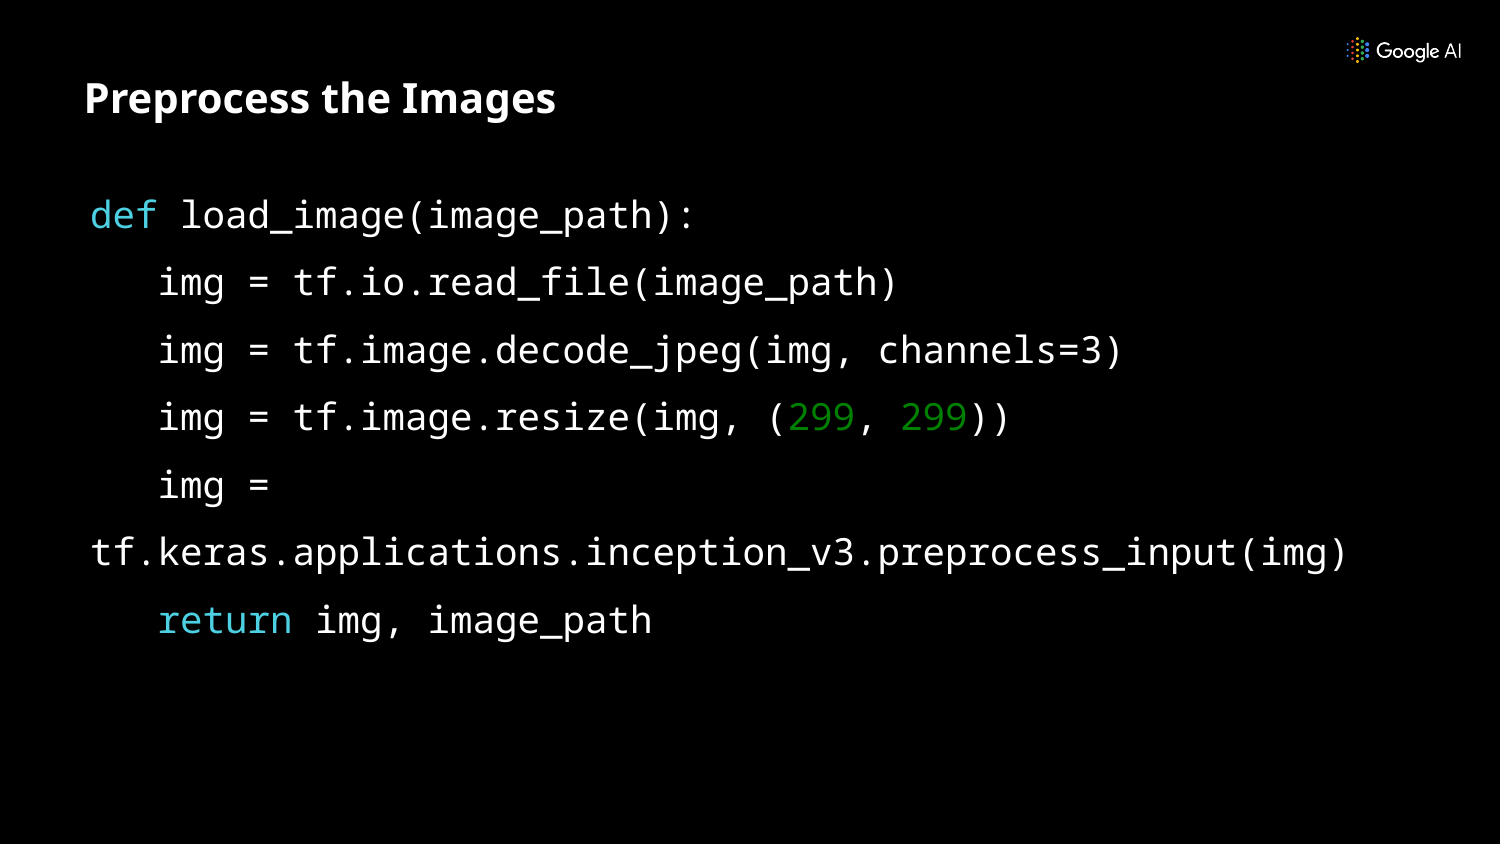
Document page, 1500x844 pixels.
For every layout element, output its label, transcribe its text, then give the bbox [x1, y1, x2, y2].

picture [1335, 21, 1472, 70]
text_box def load_image(image_path): img = tf.io.read_file(image_path) img = tf.image.decode_jpeg(img, channels=3) img = tf.image.resize(img, (299, 299)) img = tf.keras.applications.inception_v3.preprocess_input(img) return img, image_path [75, 153, 1500, 778]
title Preprocess the Images [68, 56, 1368, 138]
